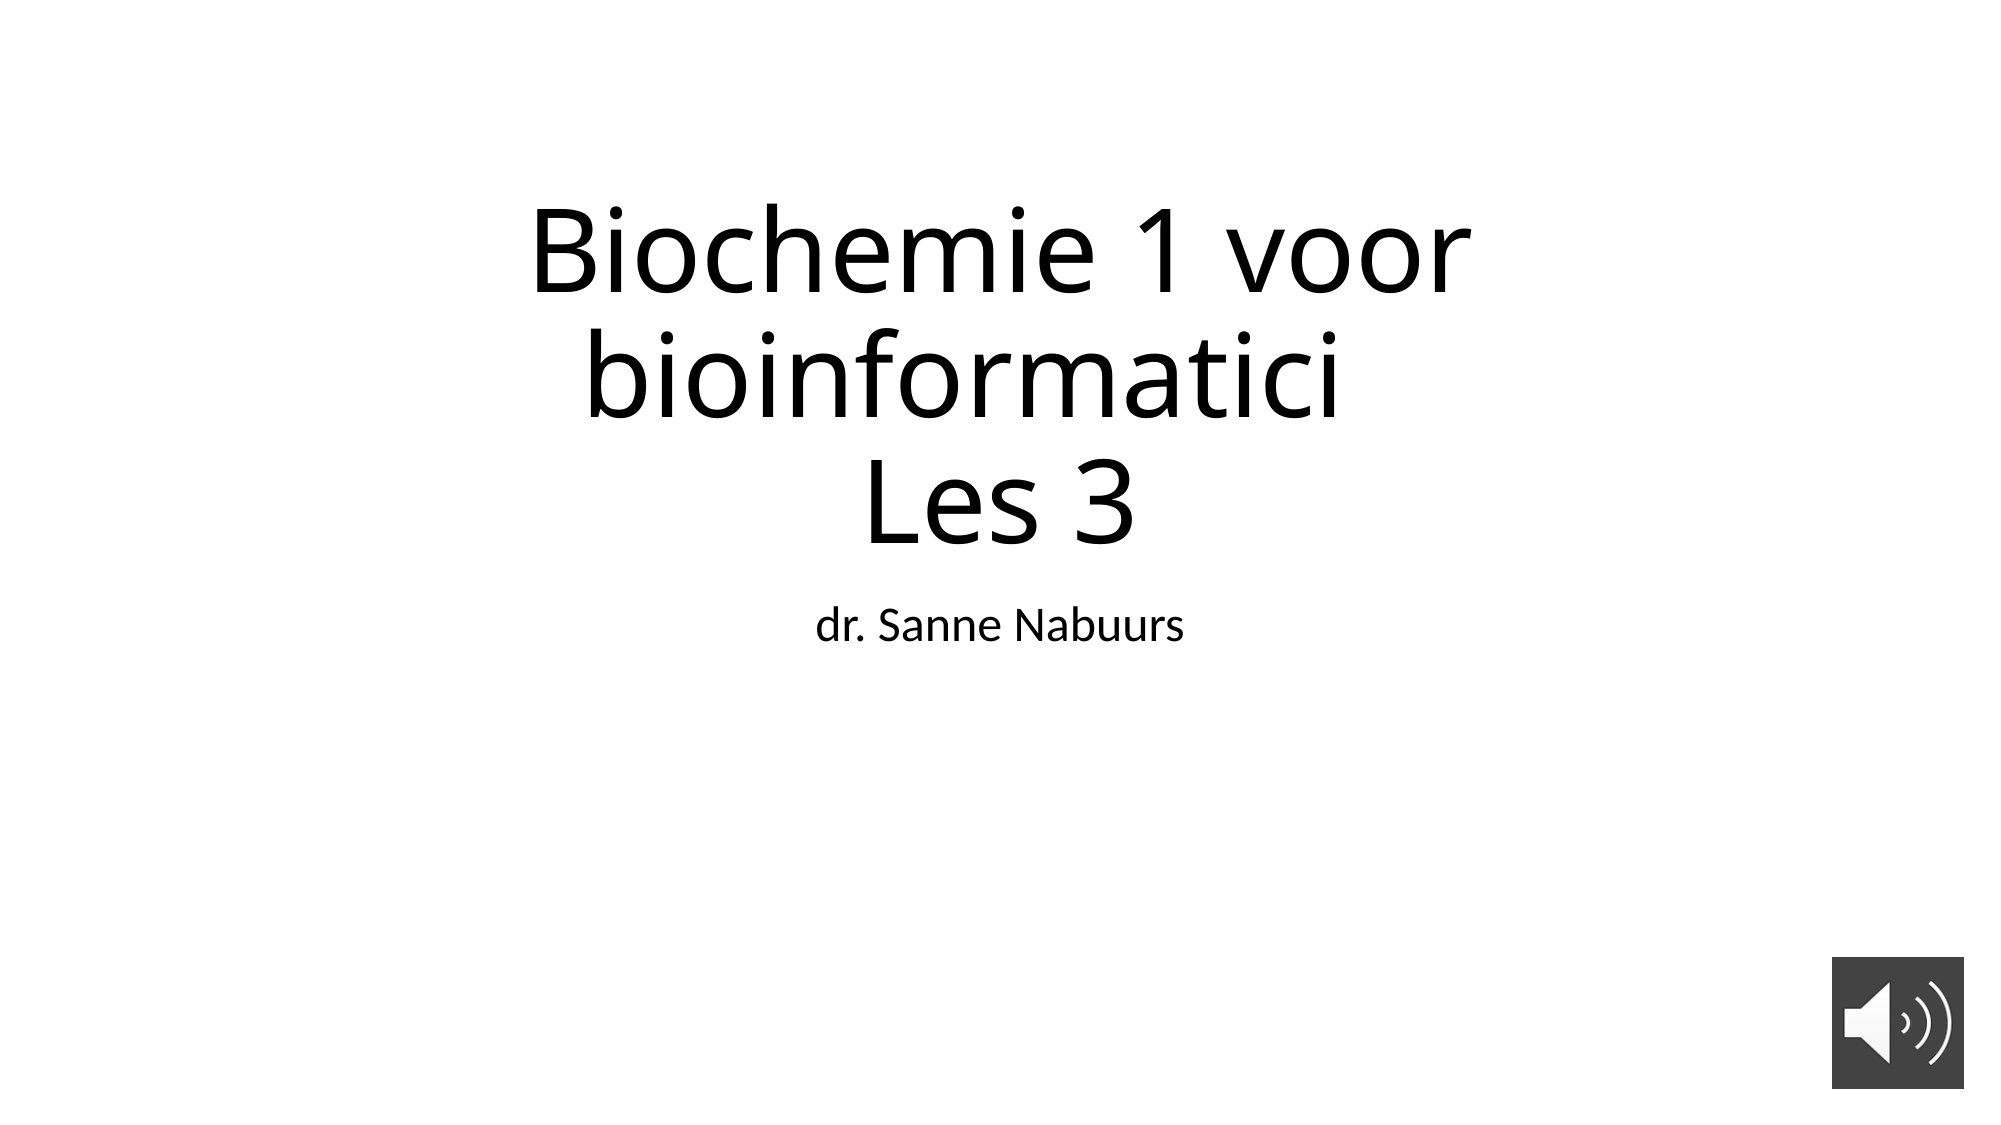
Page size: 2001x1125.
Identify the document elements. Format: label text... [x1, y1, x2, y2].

subtitle dr. Sanne Nabuurs [249, 590, 1750, 863]
picture [1831, 956, 1965, 1090]
title Biochemie 1 voor bioinformatici Les 3 [249, 184, 1750, 576]
